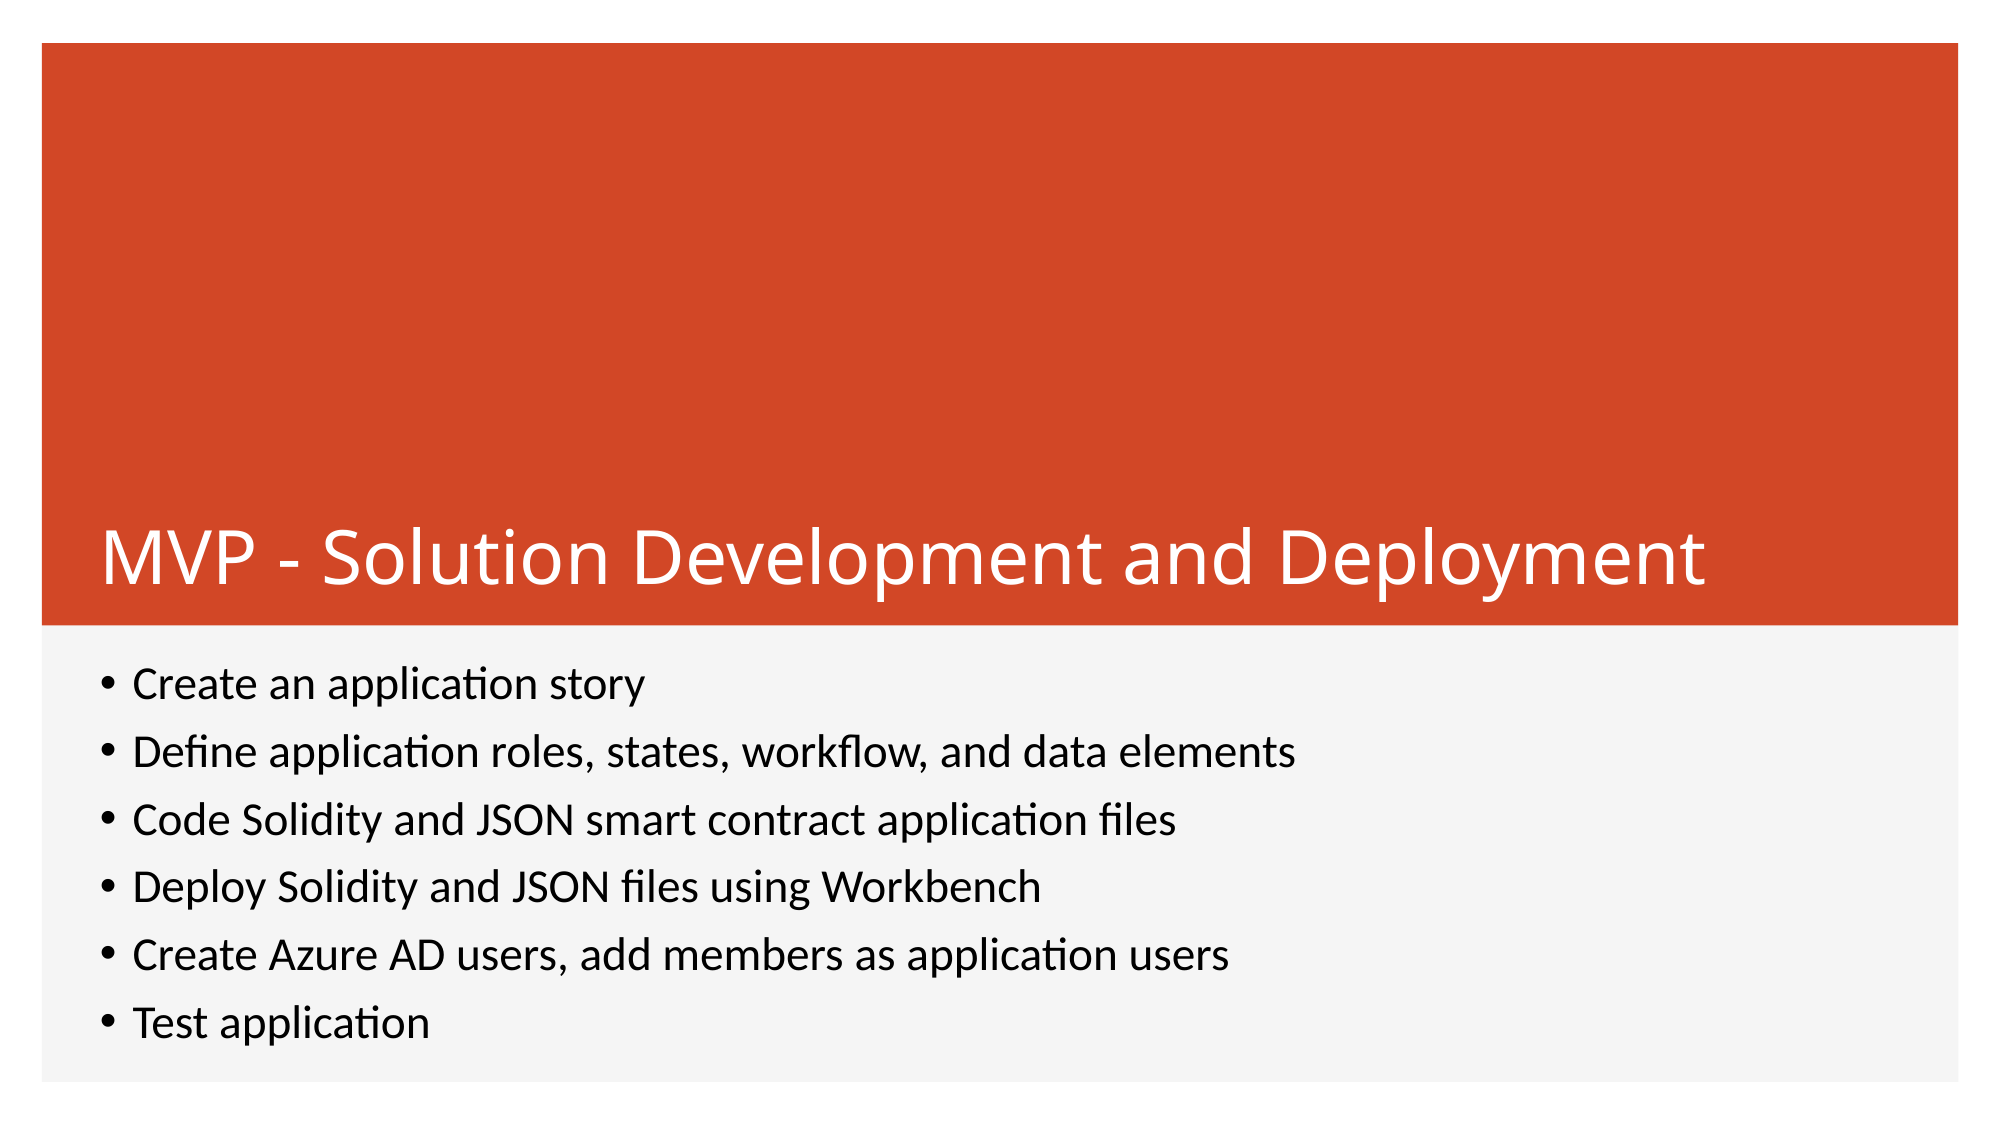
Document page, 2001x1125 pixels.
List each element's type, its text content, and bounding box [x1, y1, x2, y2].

list MVP - Solution Development and Deployment [84, 252, 1774, 609]
list Create an application story Define application roles, states, workflow, and data elements Code Solidity and JSON smart contract application files Deploy Solidity and JSON files using Workbench Create Azure AD users, add members as application users Test application [84, 651, 1774, 1057]
